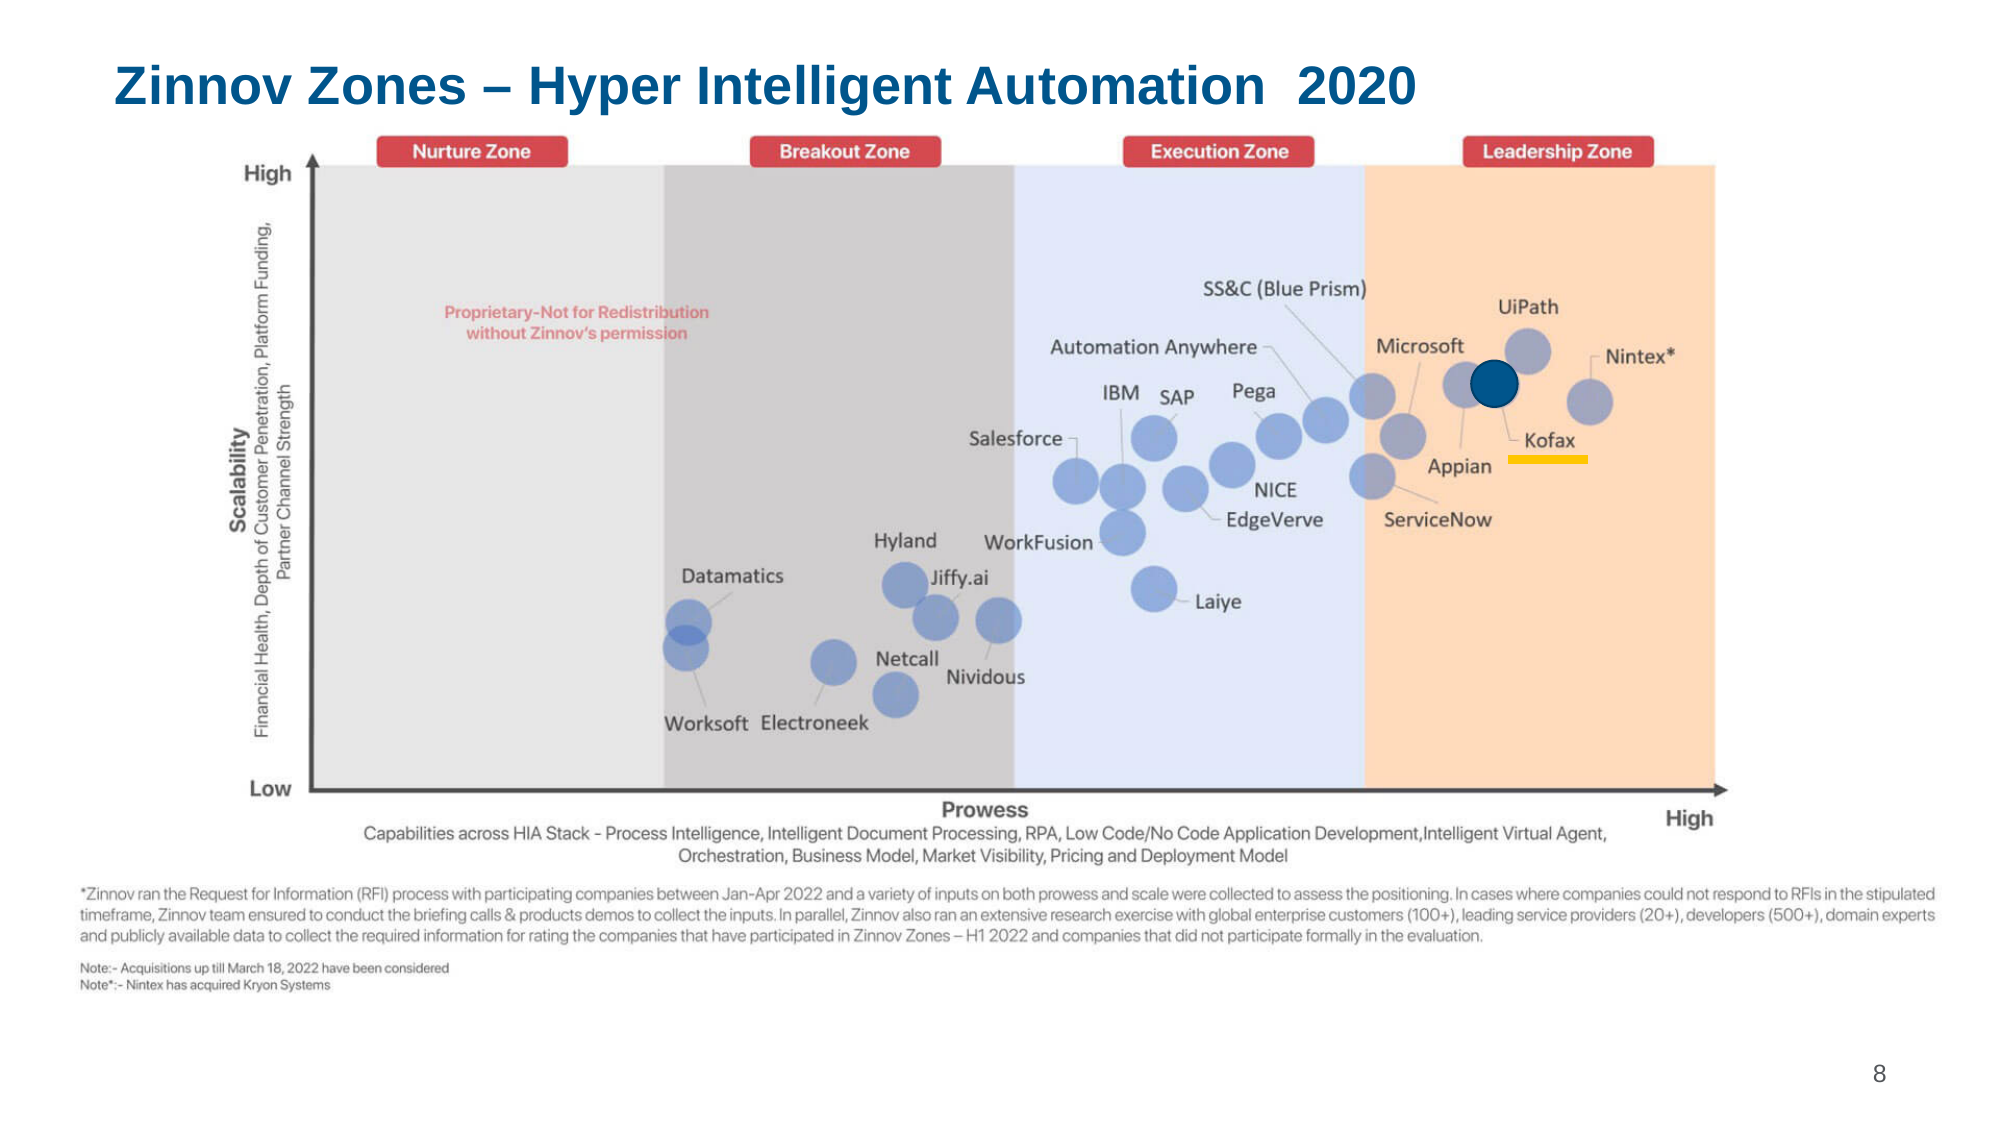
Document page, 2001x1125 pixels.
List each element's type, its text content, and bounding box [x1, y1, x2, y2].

title Zinnov Zones – Hyper Intelligent Automation 2020 [99, 50, 1900, 118]
picture [0, 118, 2000, 1007]
slide_number 8 [1857, 1042, 1959, 1103]
